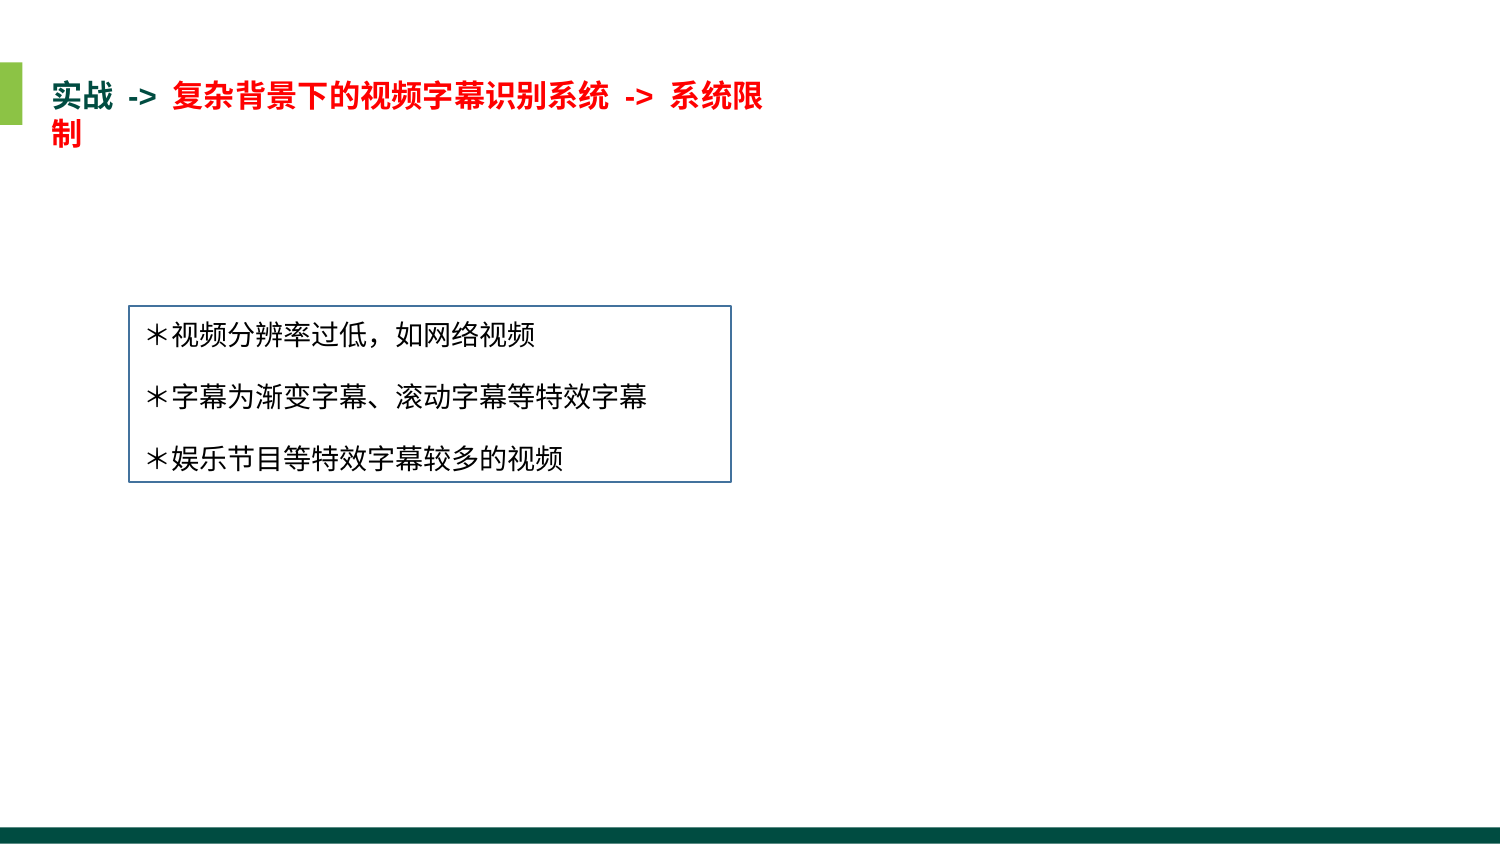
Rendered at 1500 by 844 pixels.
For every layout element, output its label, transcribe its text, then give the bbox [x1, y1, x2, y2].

text_box [0, 826, 1500, 844]
text_box 实战 -> 复杂背景下的视频字幕识别系统 -> 系统限制 [36, 69, 806, 159]
text_box ＊视频分辨率过低，如网络视频 ＊字幕为渐变字幕、滚动字幕等特效字幕 ＊娱乐节目等特效字幕较多的视频 [128, 306, 731, 483]
text_box [0, 61, 23, 126]
